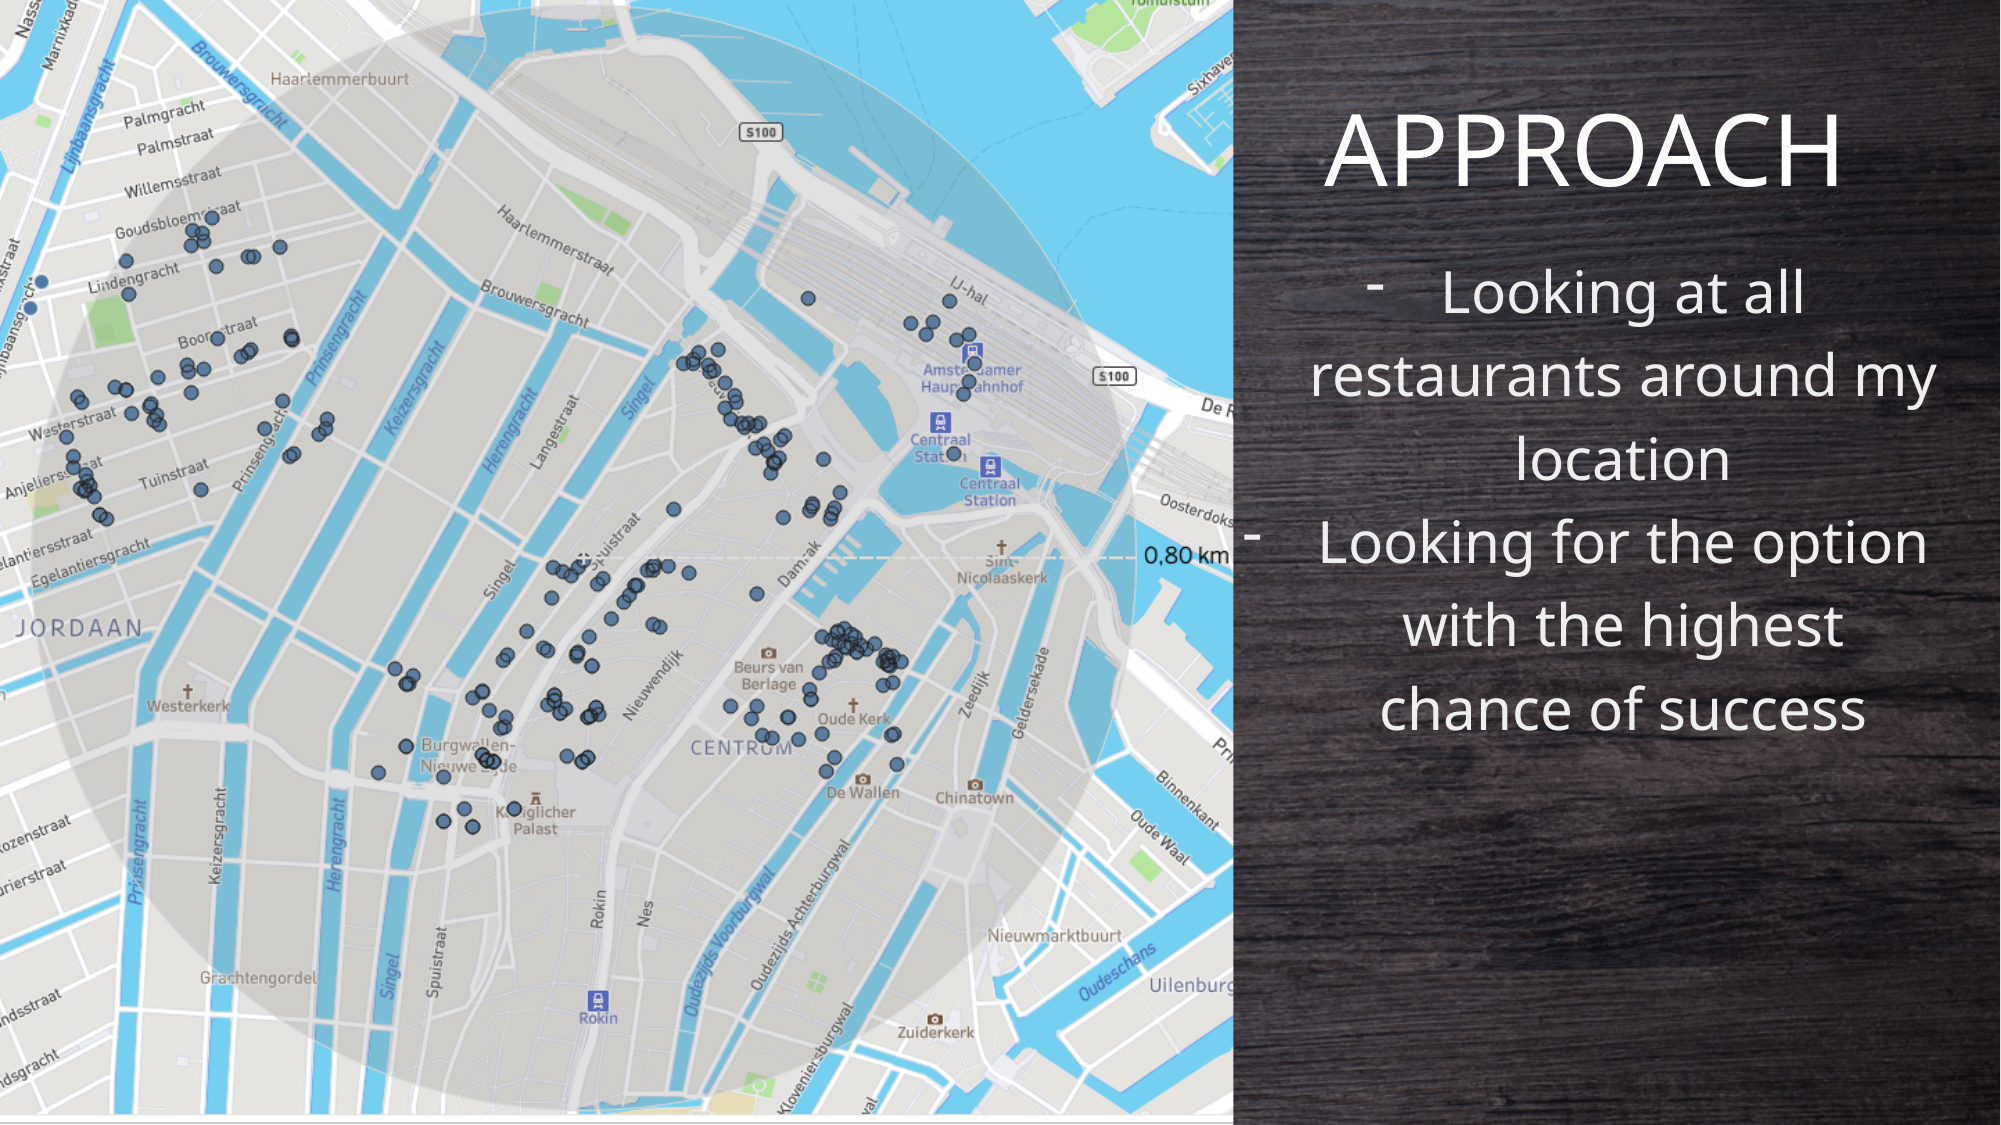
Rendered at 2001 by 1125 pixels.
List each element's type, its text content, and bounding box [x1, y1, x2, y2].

text_box APPROACH [1234, 84, 1957, 214]
picture [0, 0, 2001, 1125]
text_box Looking at all restaurants around my location Looking for the option with the highest chance of success [1234, 234, 1956, 750]
